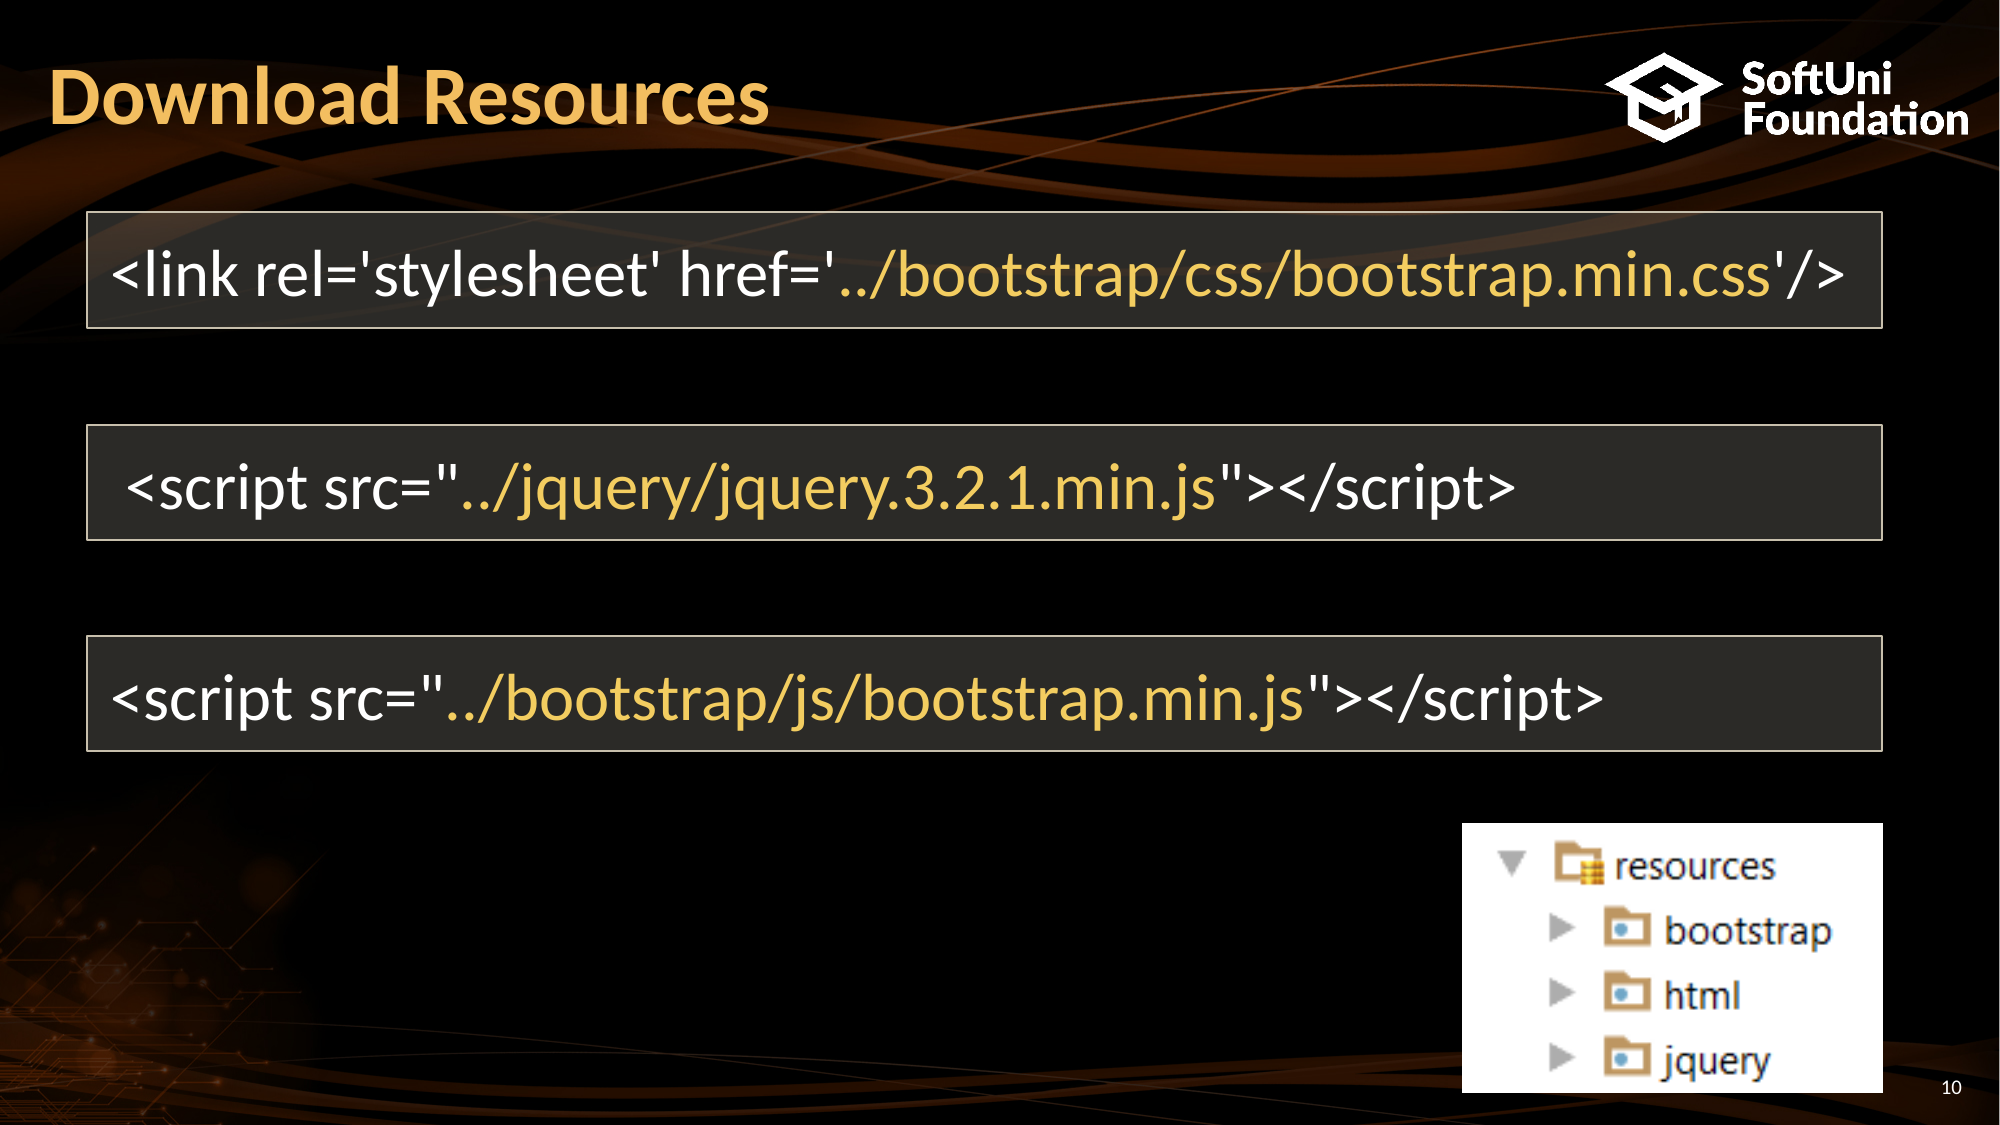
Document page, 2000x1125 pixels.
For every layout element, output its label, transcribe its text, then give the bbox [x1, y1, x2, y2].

text_box <link rel='stylesheet' href='../bootstrap/css/bootstrap.min.css'/> [86, 212, 1883, 328]
title Download Resources [30, 6, 1602, 189]
slide_number 10 [1897, 1070, 1968, 1103]
picture [0, 0, 2000, 1125]
text_box <script src="../jquery/jquery.3.2.1.min.js"></script> [86, 424, 1883, 541]
text_box <script src="../bootstrap/js/bootstrap.min.js"></script> [86, 635, 1883, 752]
